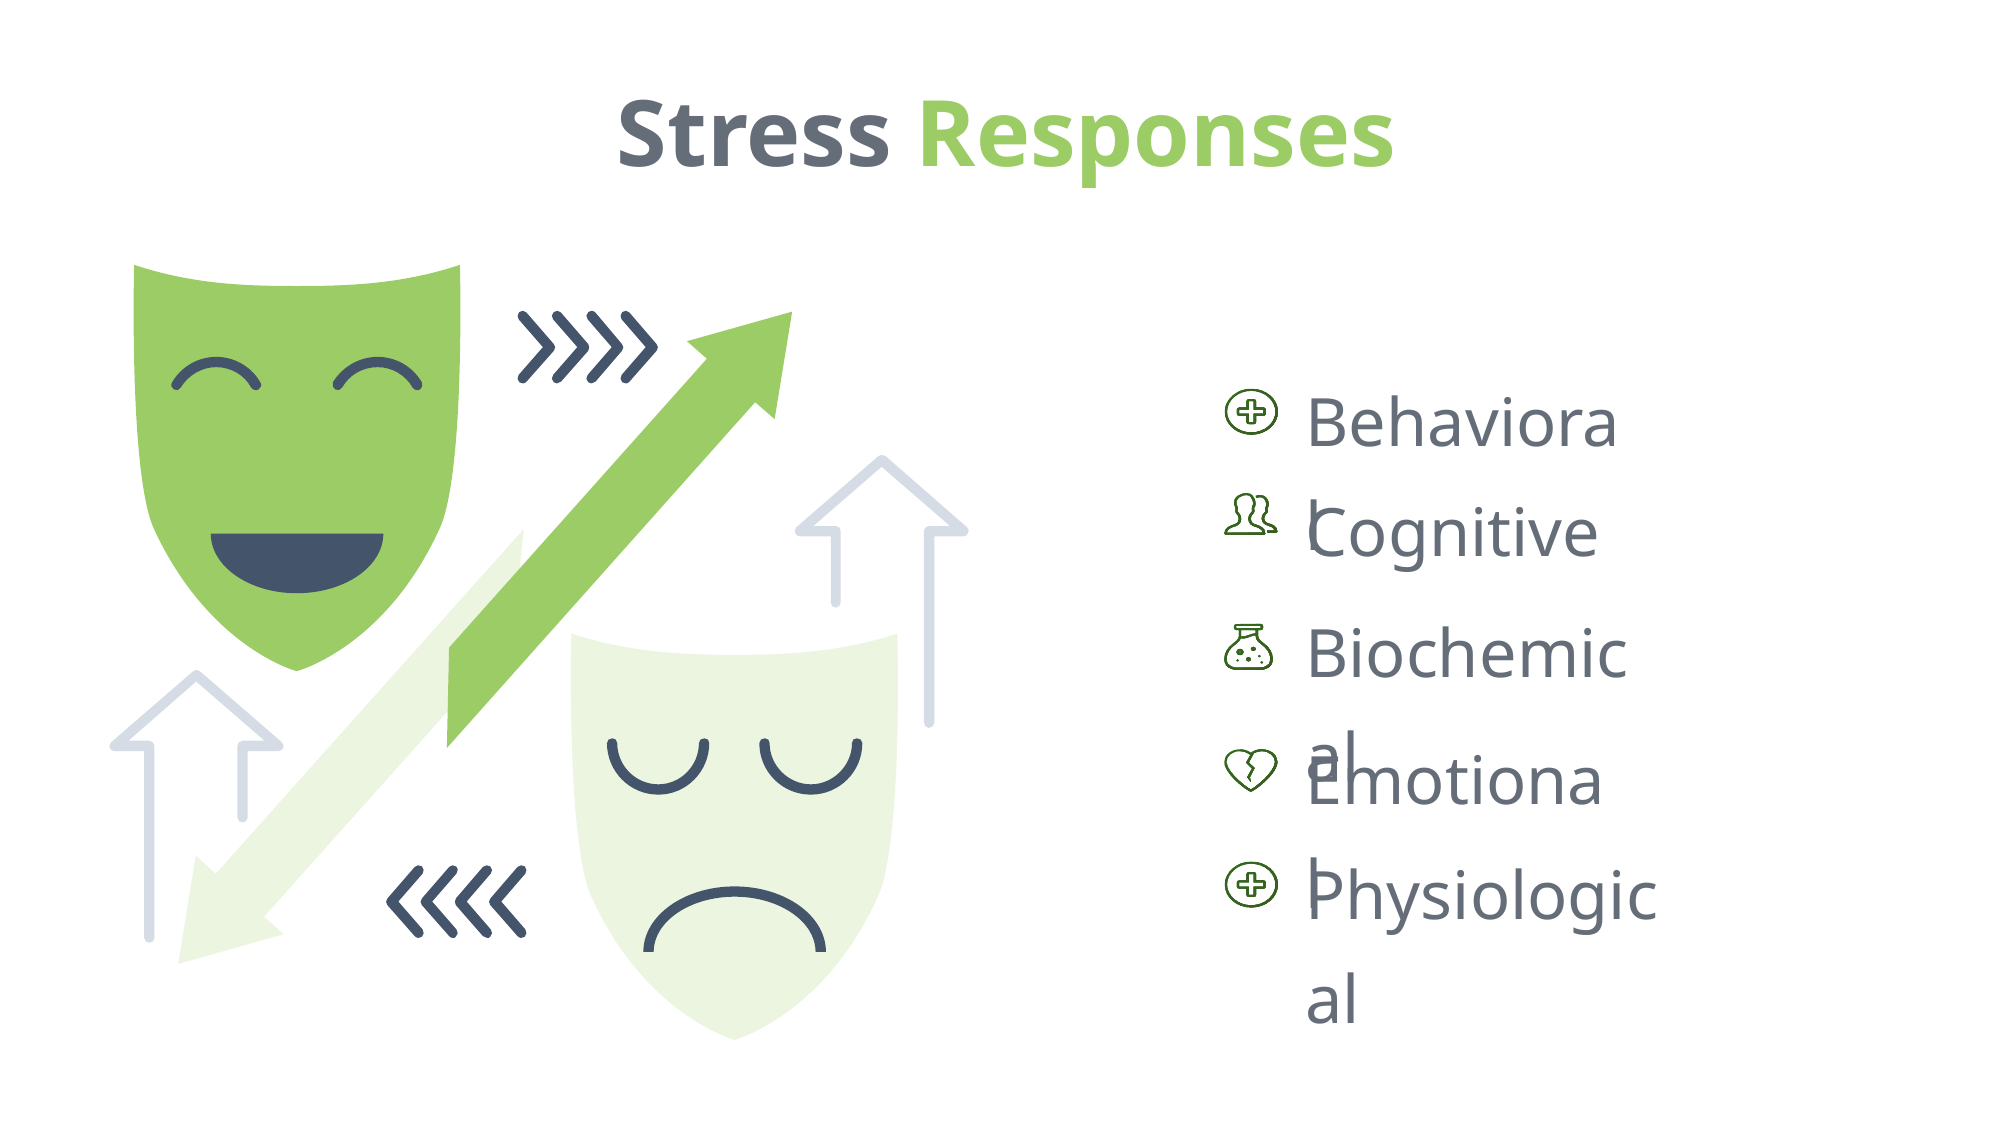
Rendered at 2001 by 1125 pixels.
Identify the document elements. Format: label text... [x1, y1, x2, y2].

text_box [1224, 348, 1644, 458]
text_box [1224, 706, 1630, 821]
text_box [109, 264, 970, 1040]
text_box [1224, 579, 1663, 691]
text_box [1224, 821, 1695, 933]
text_box Stress Responses [386, 66, 1627, 192]
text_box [1224, 458, 1644, 570]
